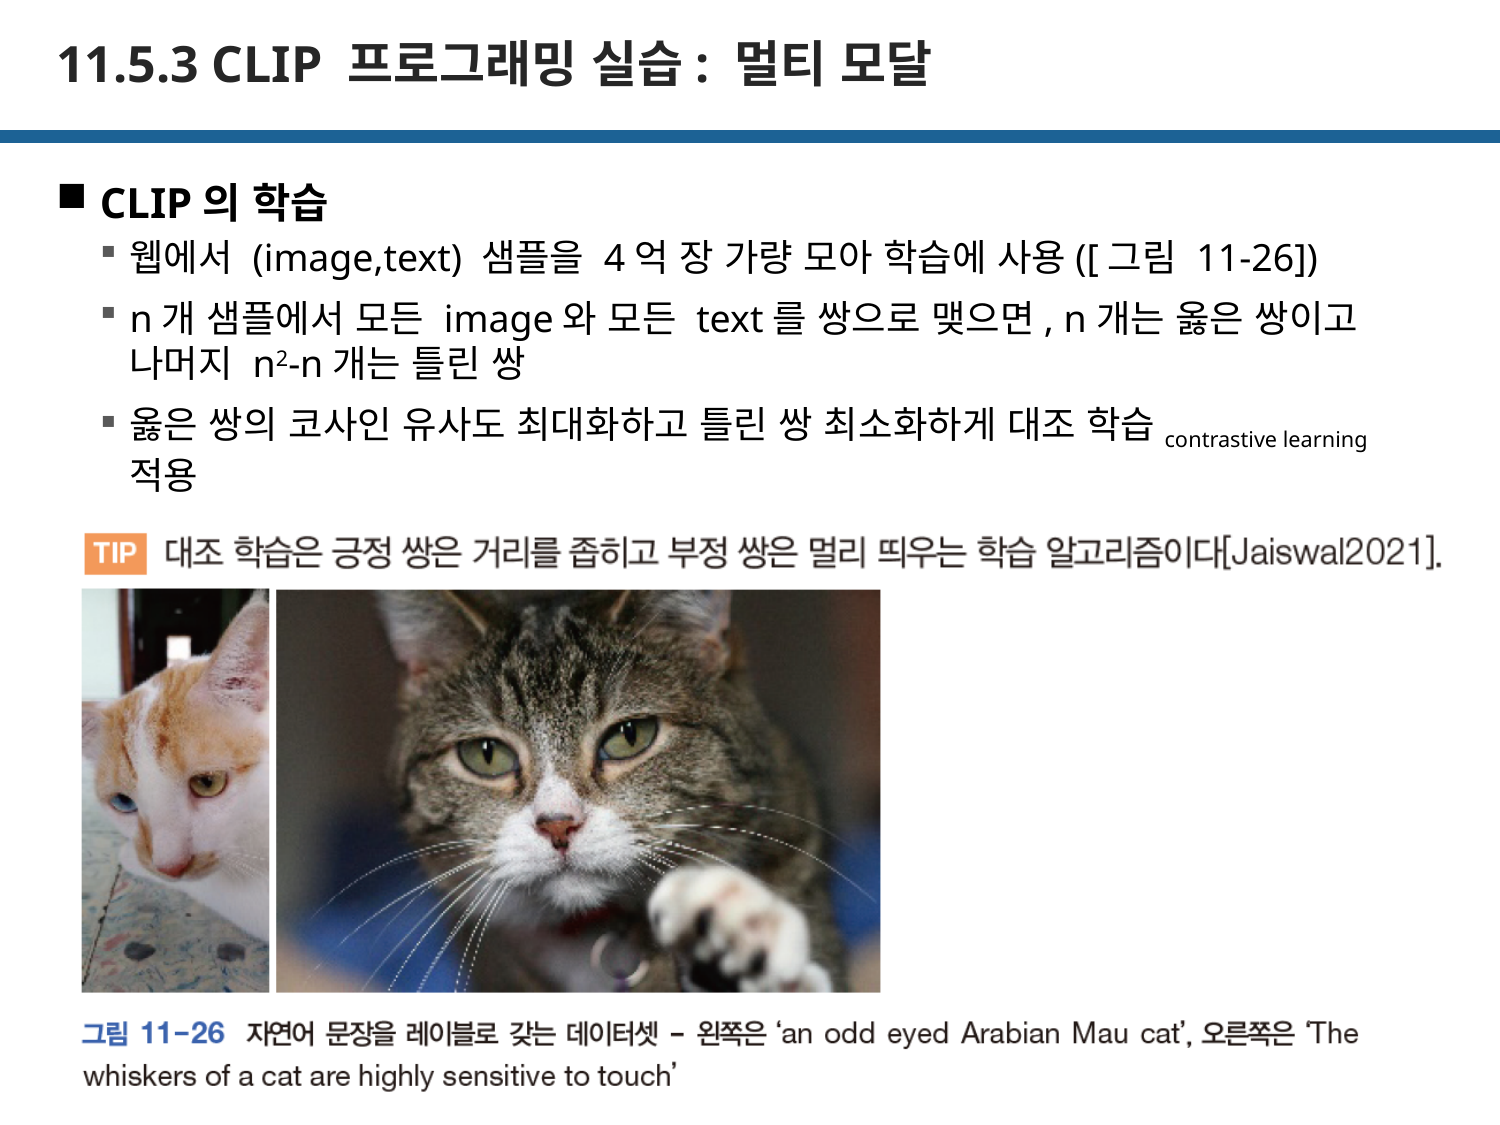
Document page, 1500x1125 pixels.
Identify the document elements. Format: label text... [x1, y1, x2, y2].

picture [76, 584, 1365, 1095]
list CLIP의 학습 웹에서 (image,text) 샘플을 4억 장 가량 모아 학습에 사용([그림 11-26]) n개 샘플에서 모든 image와 모든 text를 쌍으로 맺으면, n개는 옳은 쌍이고 나머지 n2-n개는 틀린 쌍 옳은 쌍의 코사인 유사도 최대화하고 틀린 쌍 최소화하게 대조 학습contrastive learning 적용 [41, 169, 1459, 1067]
title 11.5.3 CLIP 프로그래밍 실습: 멀티 모달 [41, 17, 1282, 108]
picture [76, 522, 1454, 582]
